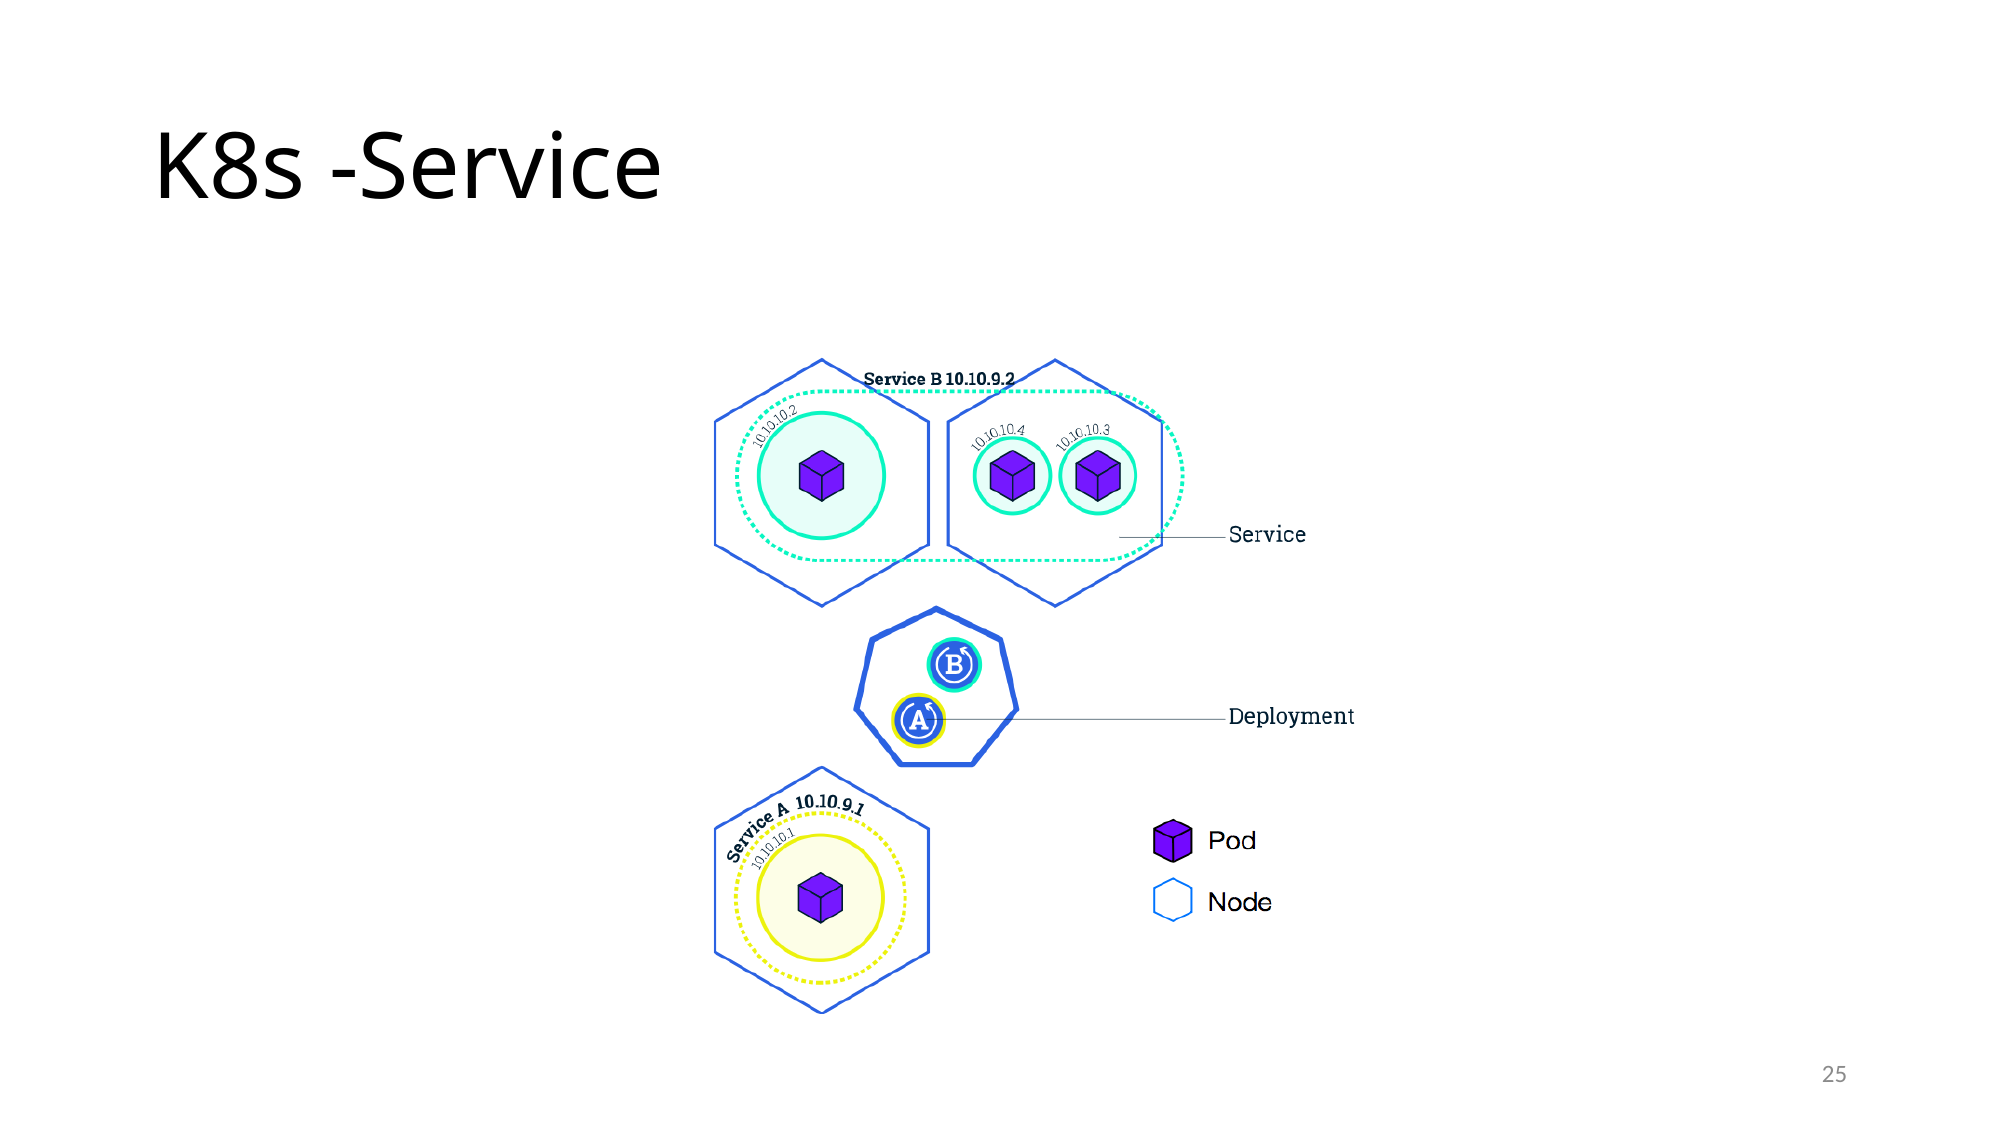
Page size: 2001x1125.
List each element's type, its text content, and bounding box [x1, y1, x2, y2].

slide_number 25 [1412, 1042, 1863, 1103]
title K8s -Service [137, 59, 1863, 278]
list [594, 299, 1406, 1014]
